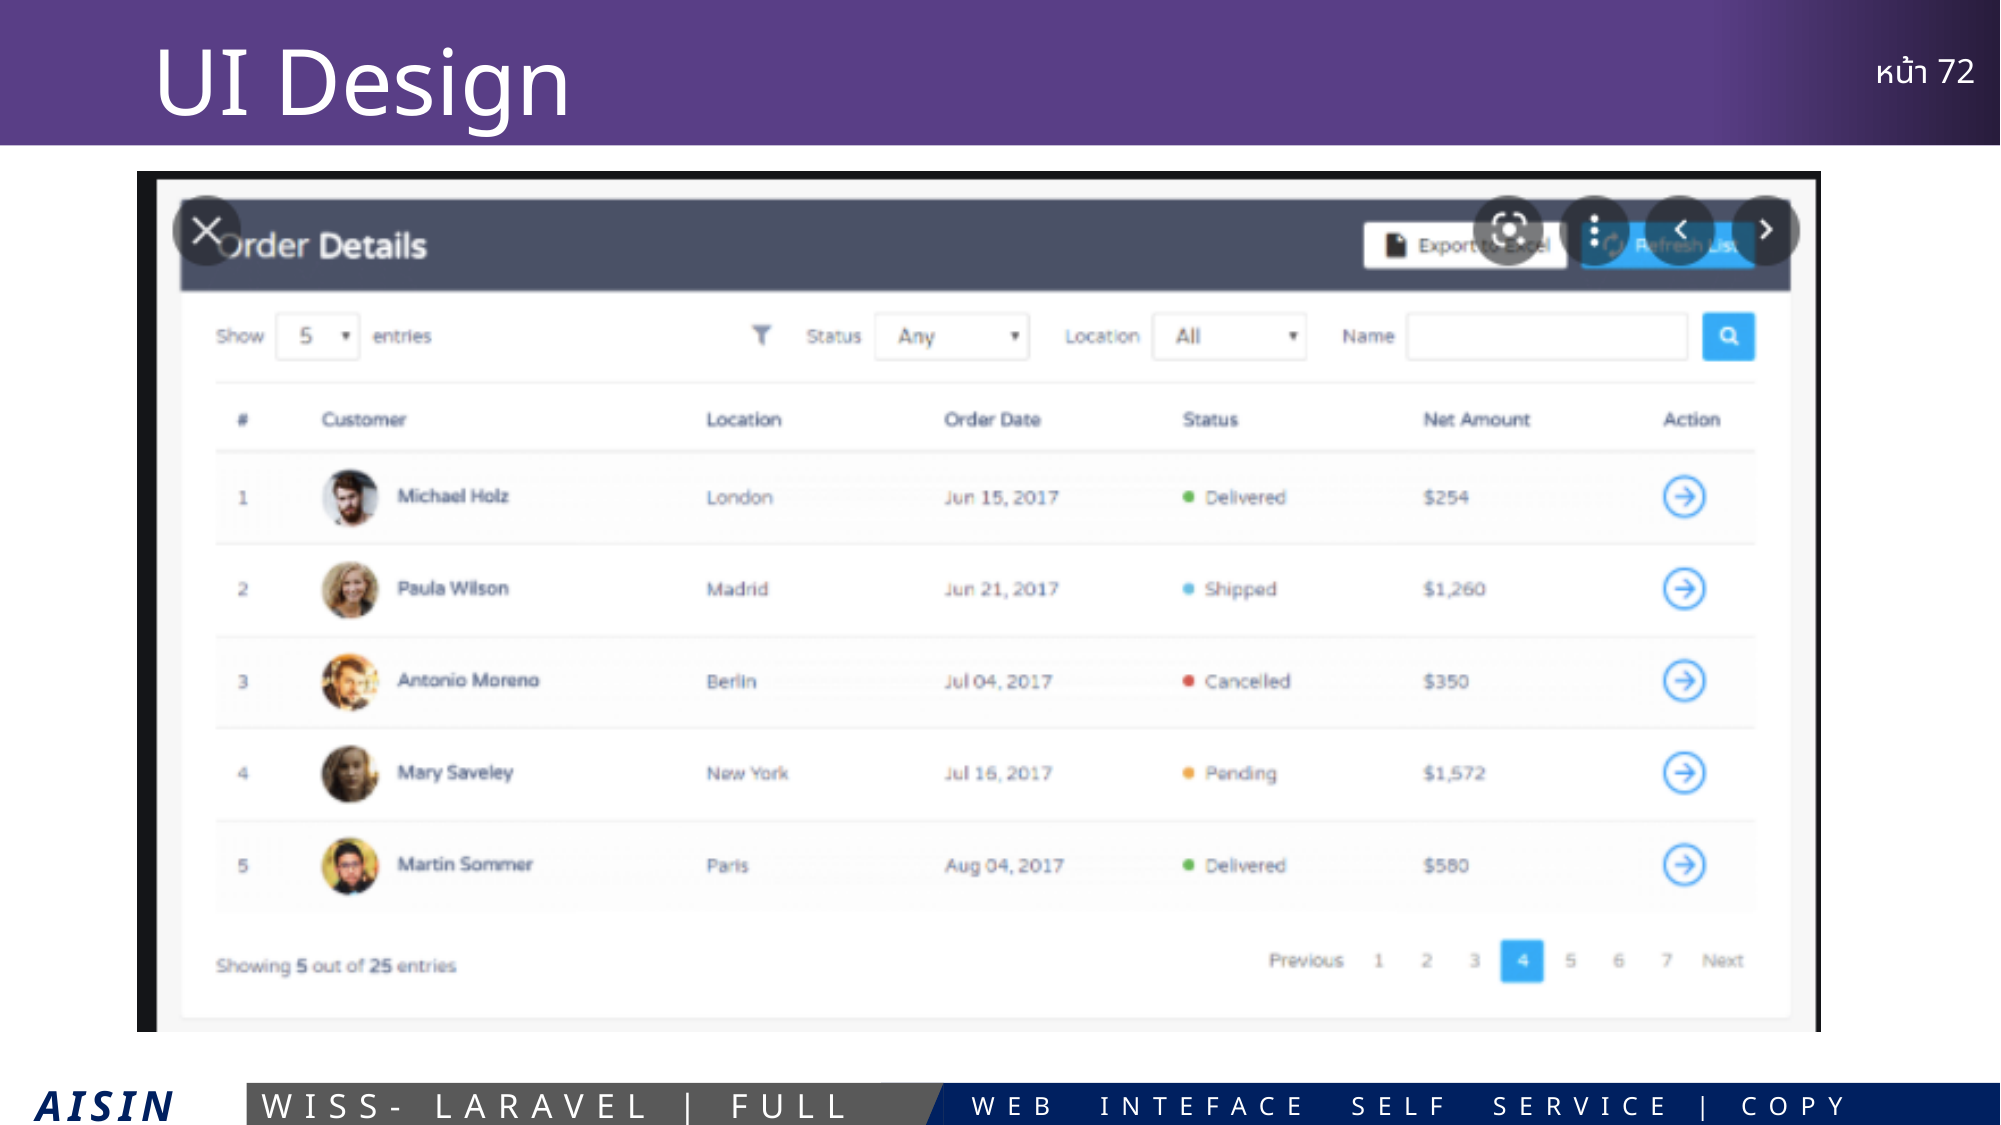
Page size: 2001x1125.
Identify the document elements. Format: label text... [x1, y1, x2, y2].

title UI Design [137, 0, 1863, 172]
picture [137, 171, 1821, 1032]
